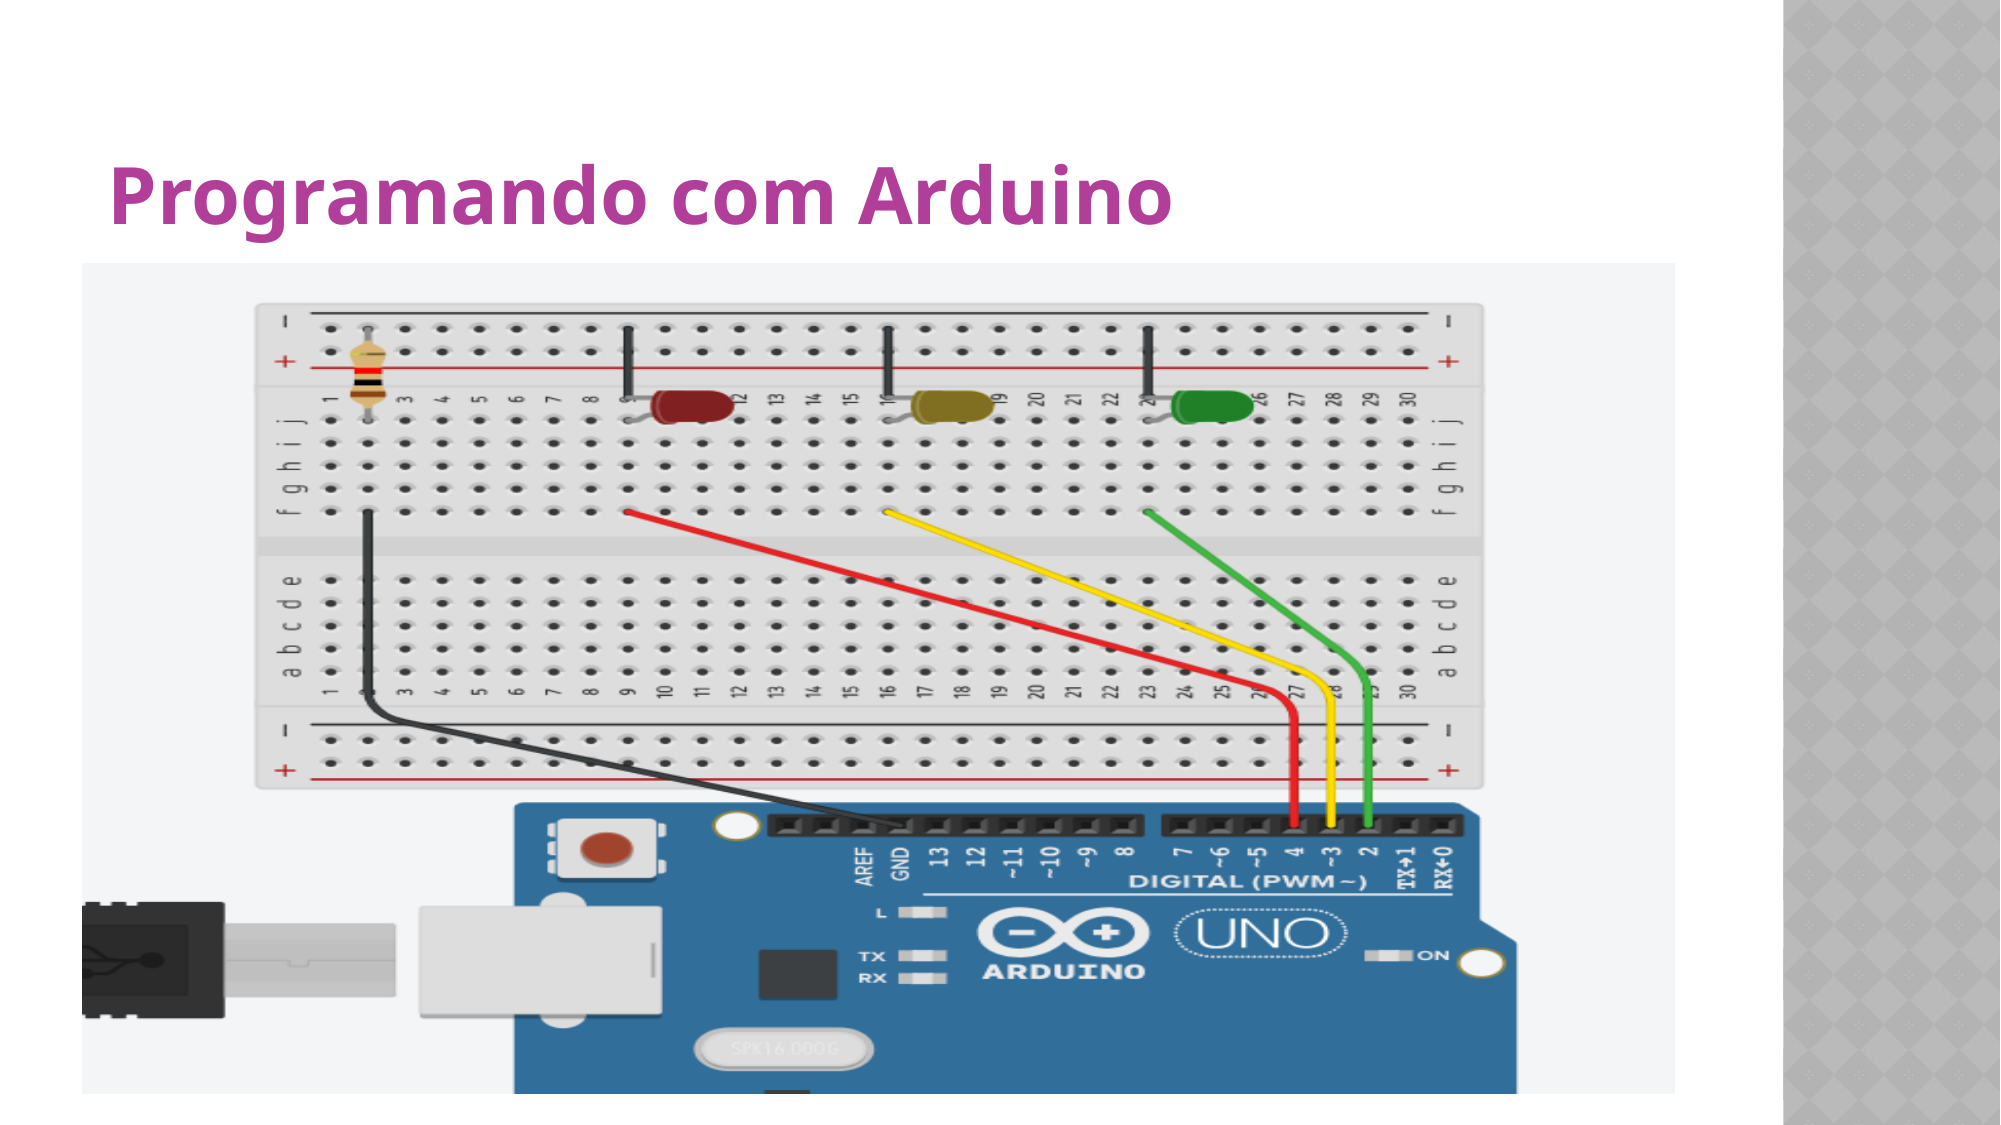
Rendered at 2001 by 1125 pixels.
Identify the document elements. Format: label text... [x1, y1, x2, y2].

picture [82, 263, 1675, 1095]
title Programando com Arduino [99, 52, 1684, 240]
